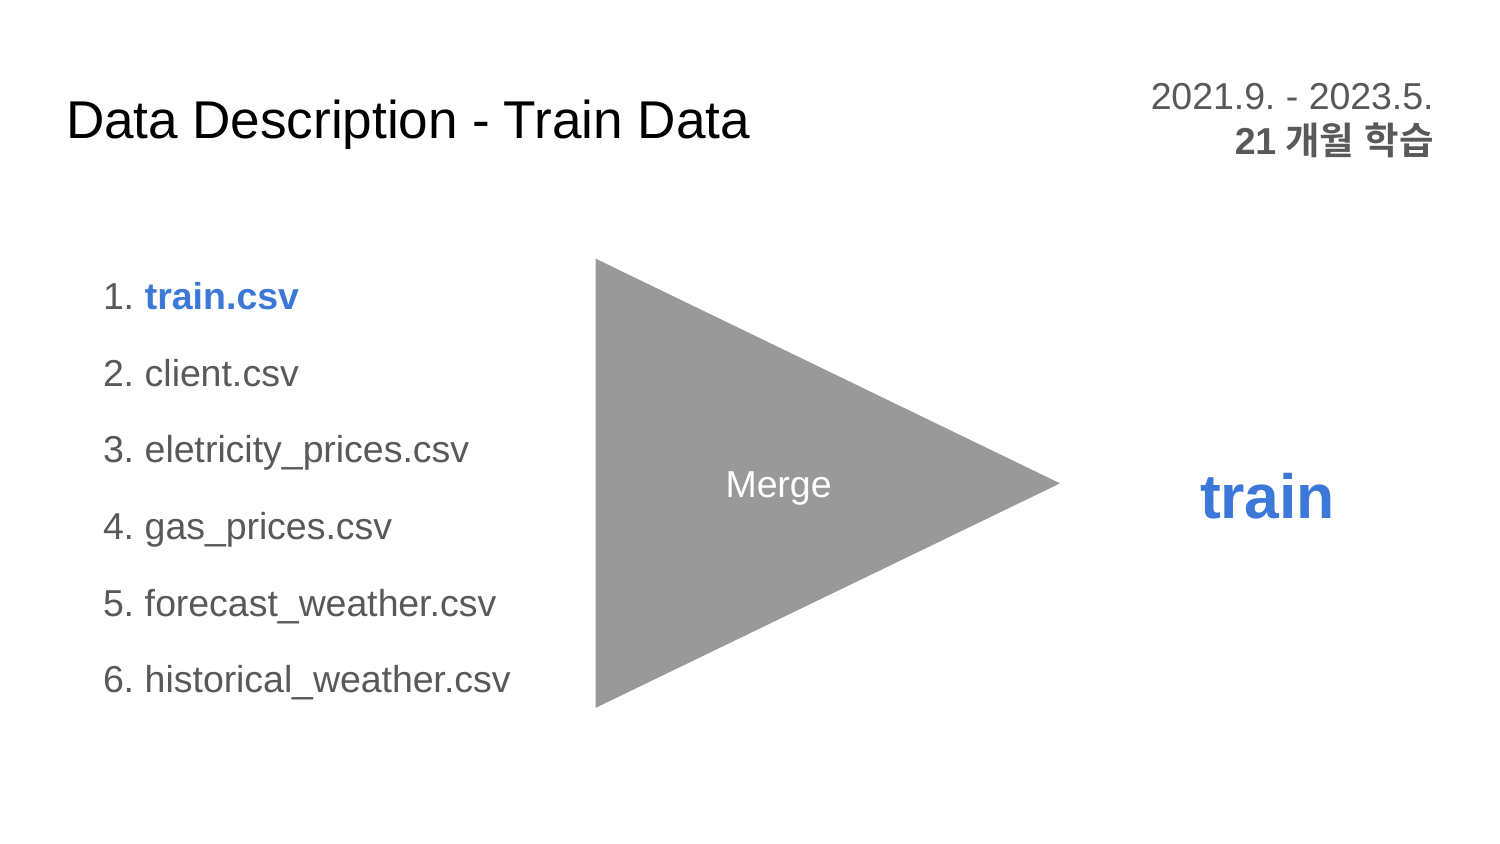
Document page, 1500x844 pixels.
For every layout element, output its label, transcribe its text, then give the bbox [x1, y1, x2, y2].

text_box 2021.9. - 2023.5. 21개월 학습 [1078, 56, 1449, 177]
text_box train [1185, 430, 1381, 547]
title Data Description - Train Data [51, 70, 1078, 165]
text_box Merge [710, 445, 859, 522]
list 1. train.csv 2. client.csv 3. eletricity_prices.csv 4. gas_prices.csv 5. forecast_weather.csv 6. historical_weather.csv [88, 250, 576, 737]
text_box [595, 258, 1061, 708]
